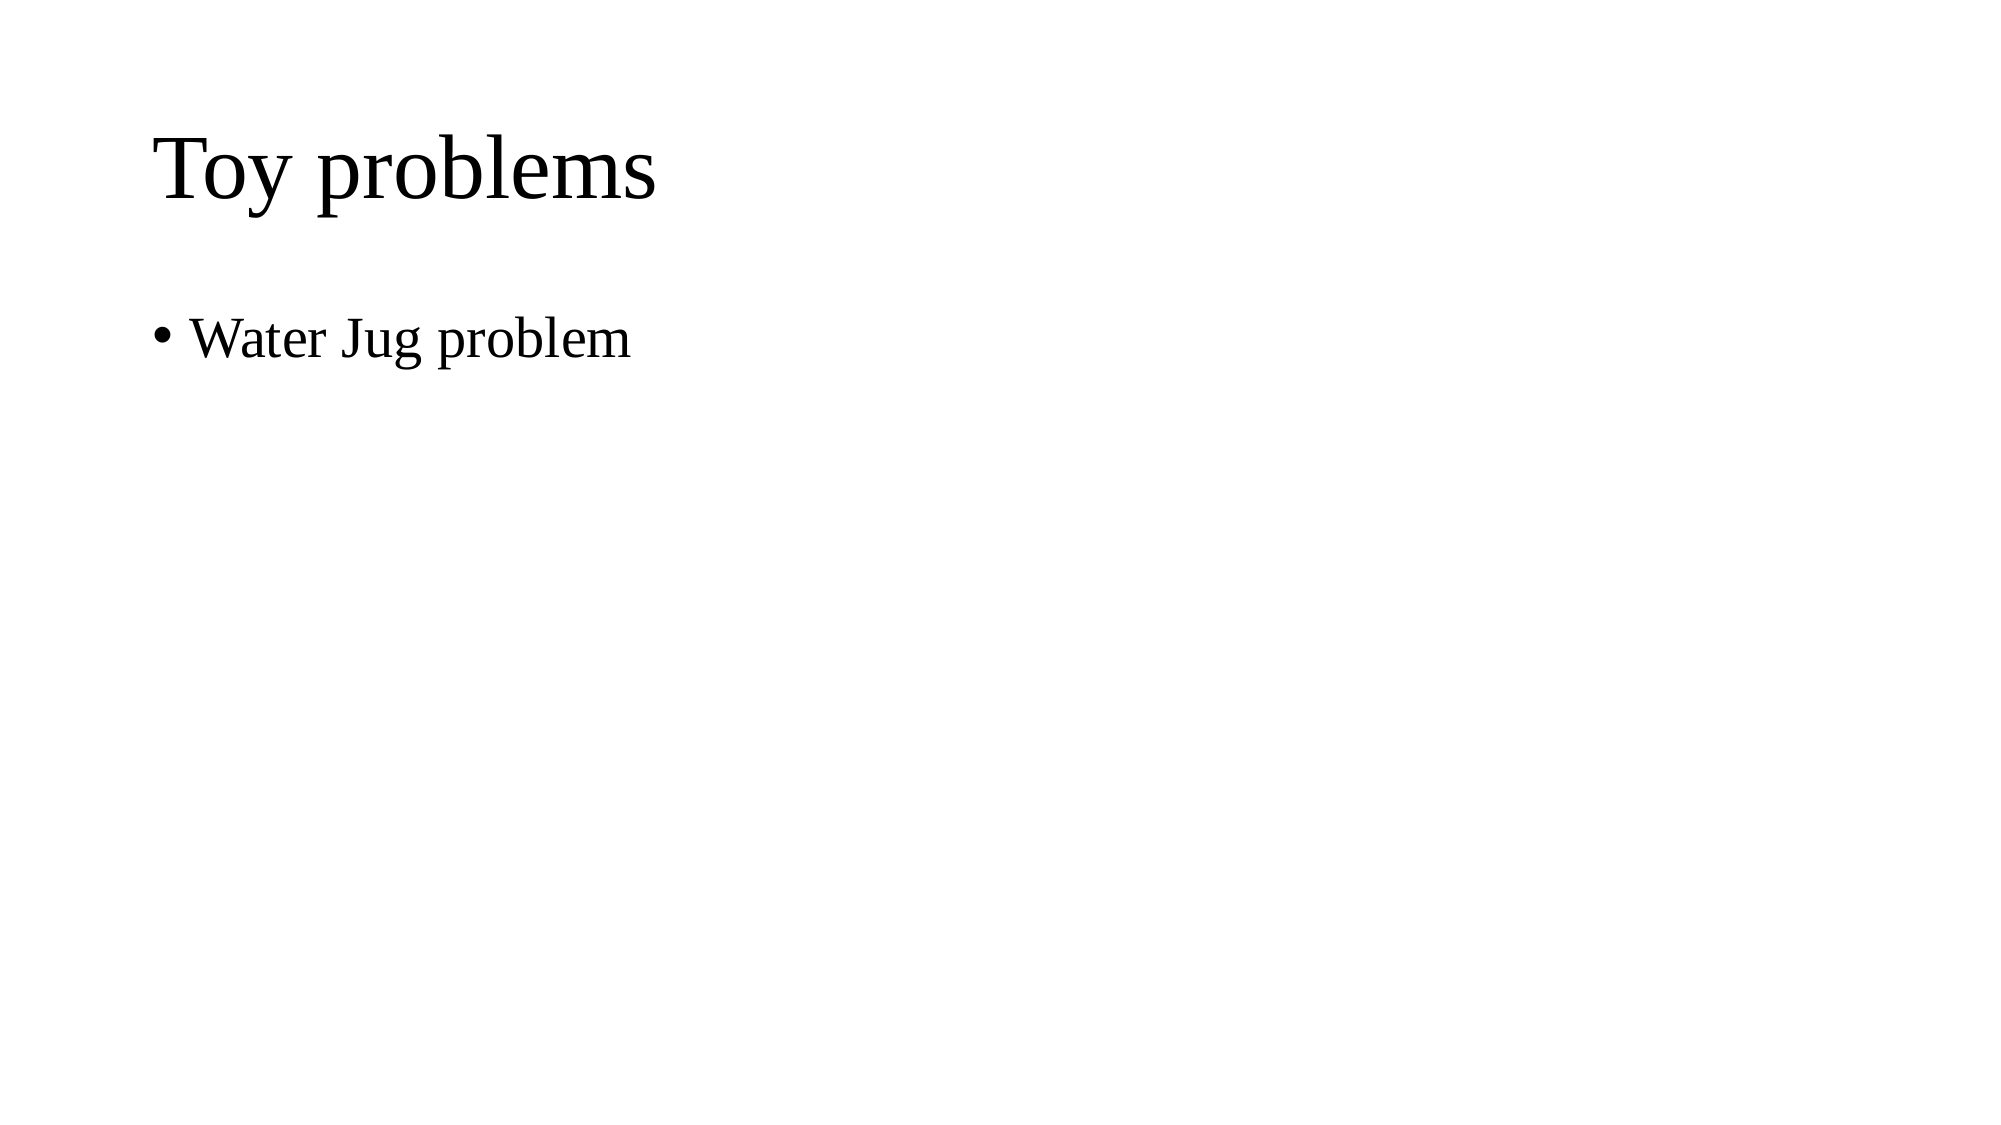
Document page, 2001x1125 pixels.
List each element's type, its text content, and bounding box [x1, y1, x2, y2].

title Toy problems [137, 59, 1863, 278]
list Water Jug problem [137, 299, 1863, 1014]
